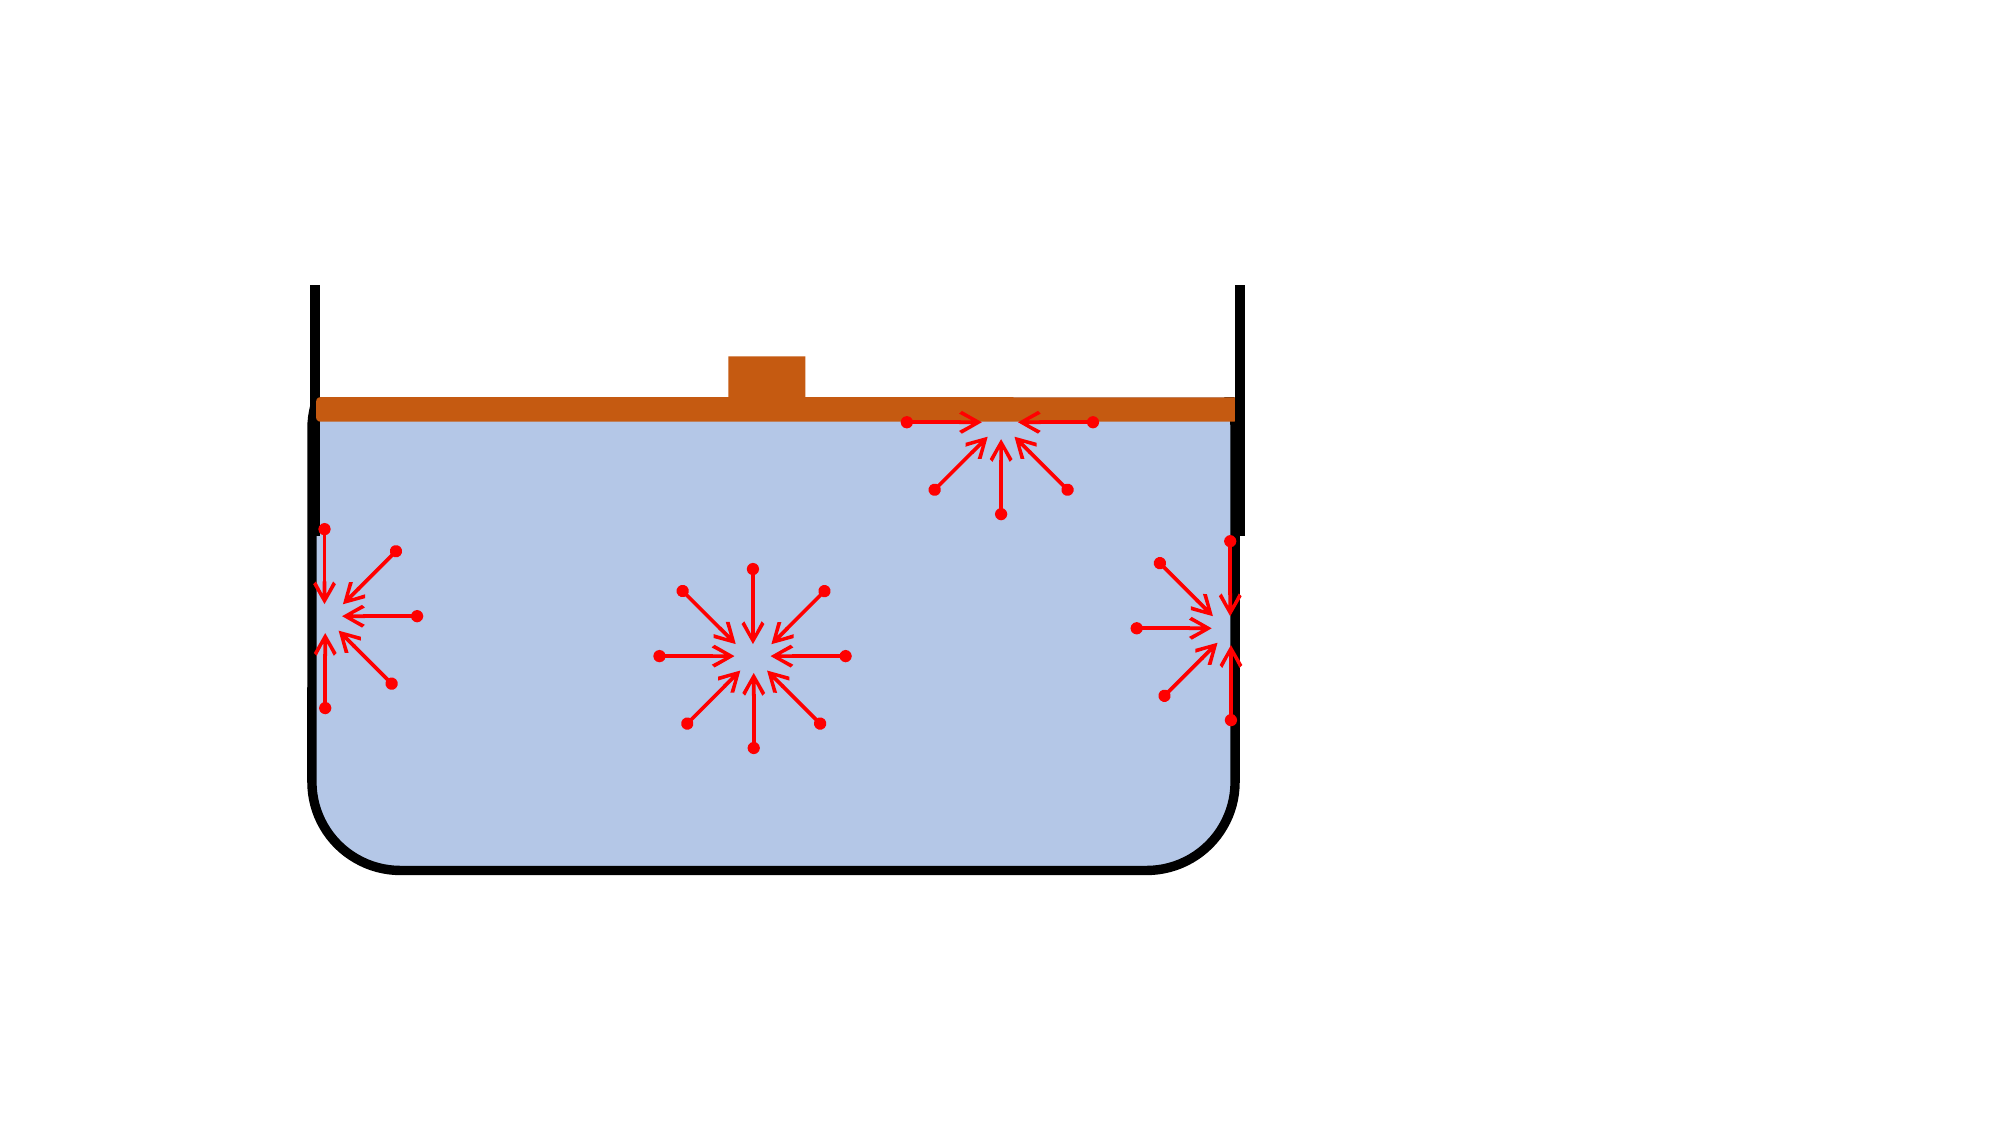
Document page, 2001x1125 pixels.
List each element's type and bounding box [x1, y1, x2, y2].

text_box [316, 396, 944, 423]
text_box [1056, 396, 1235, 423]
text_box [289, 208, 1306, 398]
text_box [945, 396, 1055, 423]
text_box [727, 355, 806, 402]
text_box [310, 423, 1237, 872]
